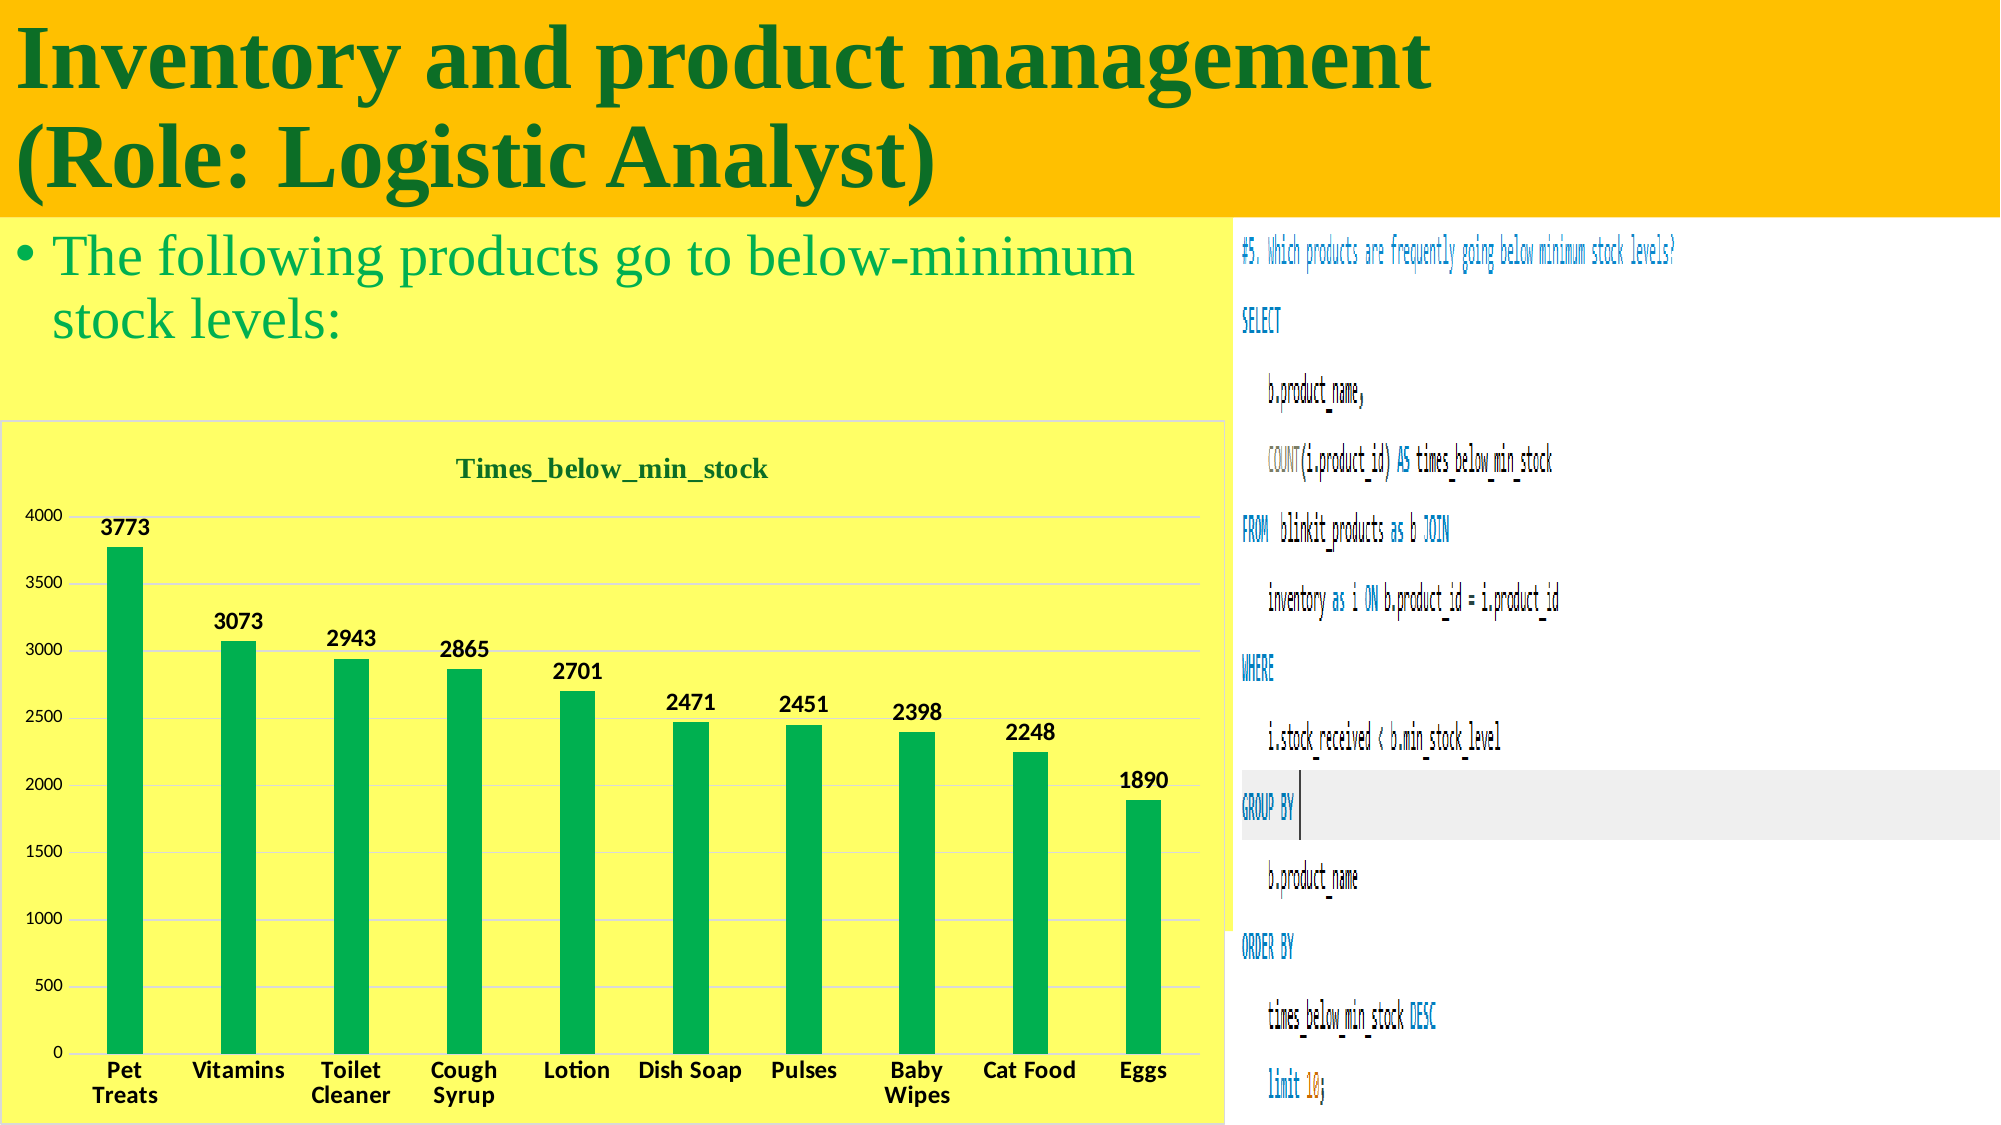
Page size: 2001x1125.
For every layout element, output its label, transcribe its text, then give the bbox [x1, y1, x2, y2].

picture [1233, 218, 2000, 1125]
list The following products go to below-minimum stock levels: [0, 218, 1233, 932]
title Inventory and product management (Role: Logistic Analyst) [0, 0, 2000, 218]
chart [0, 420, 1226, 1125]
